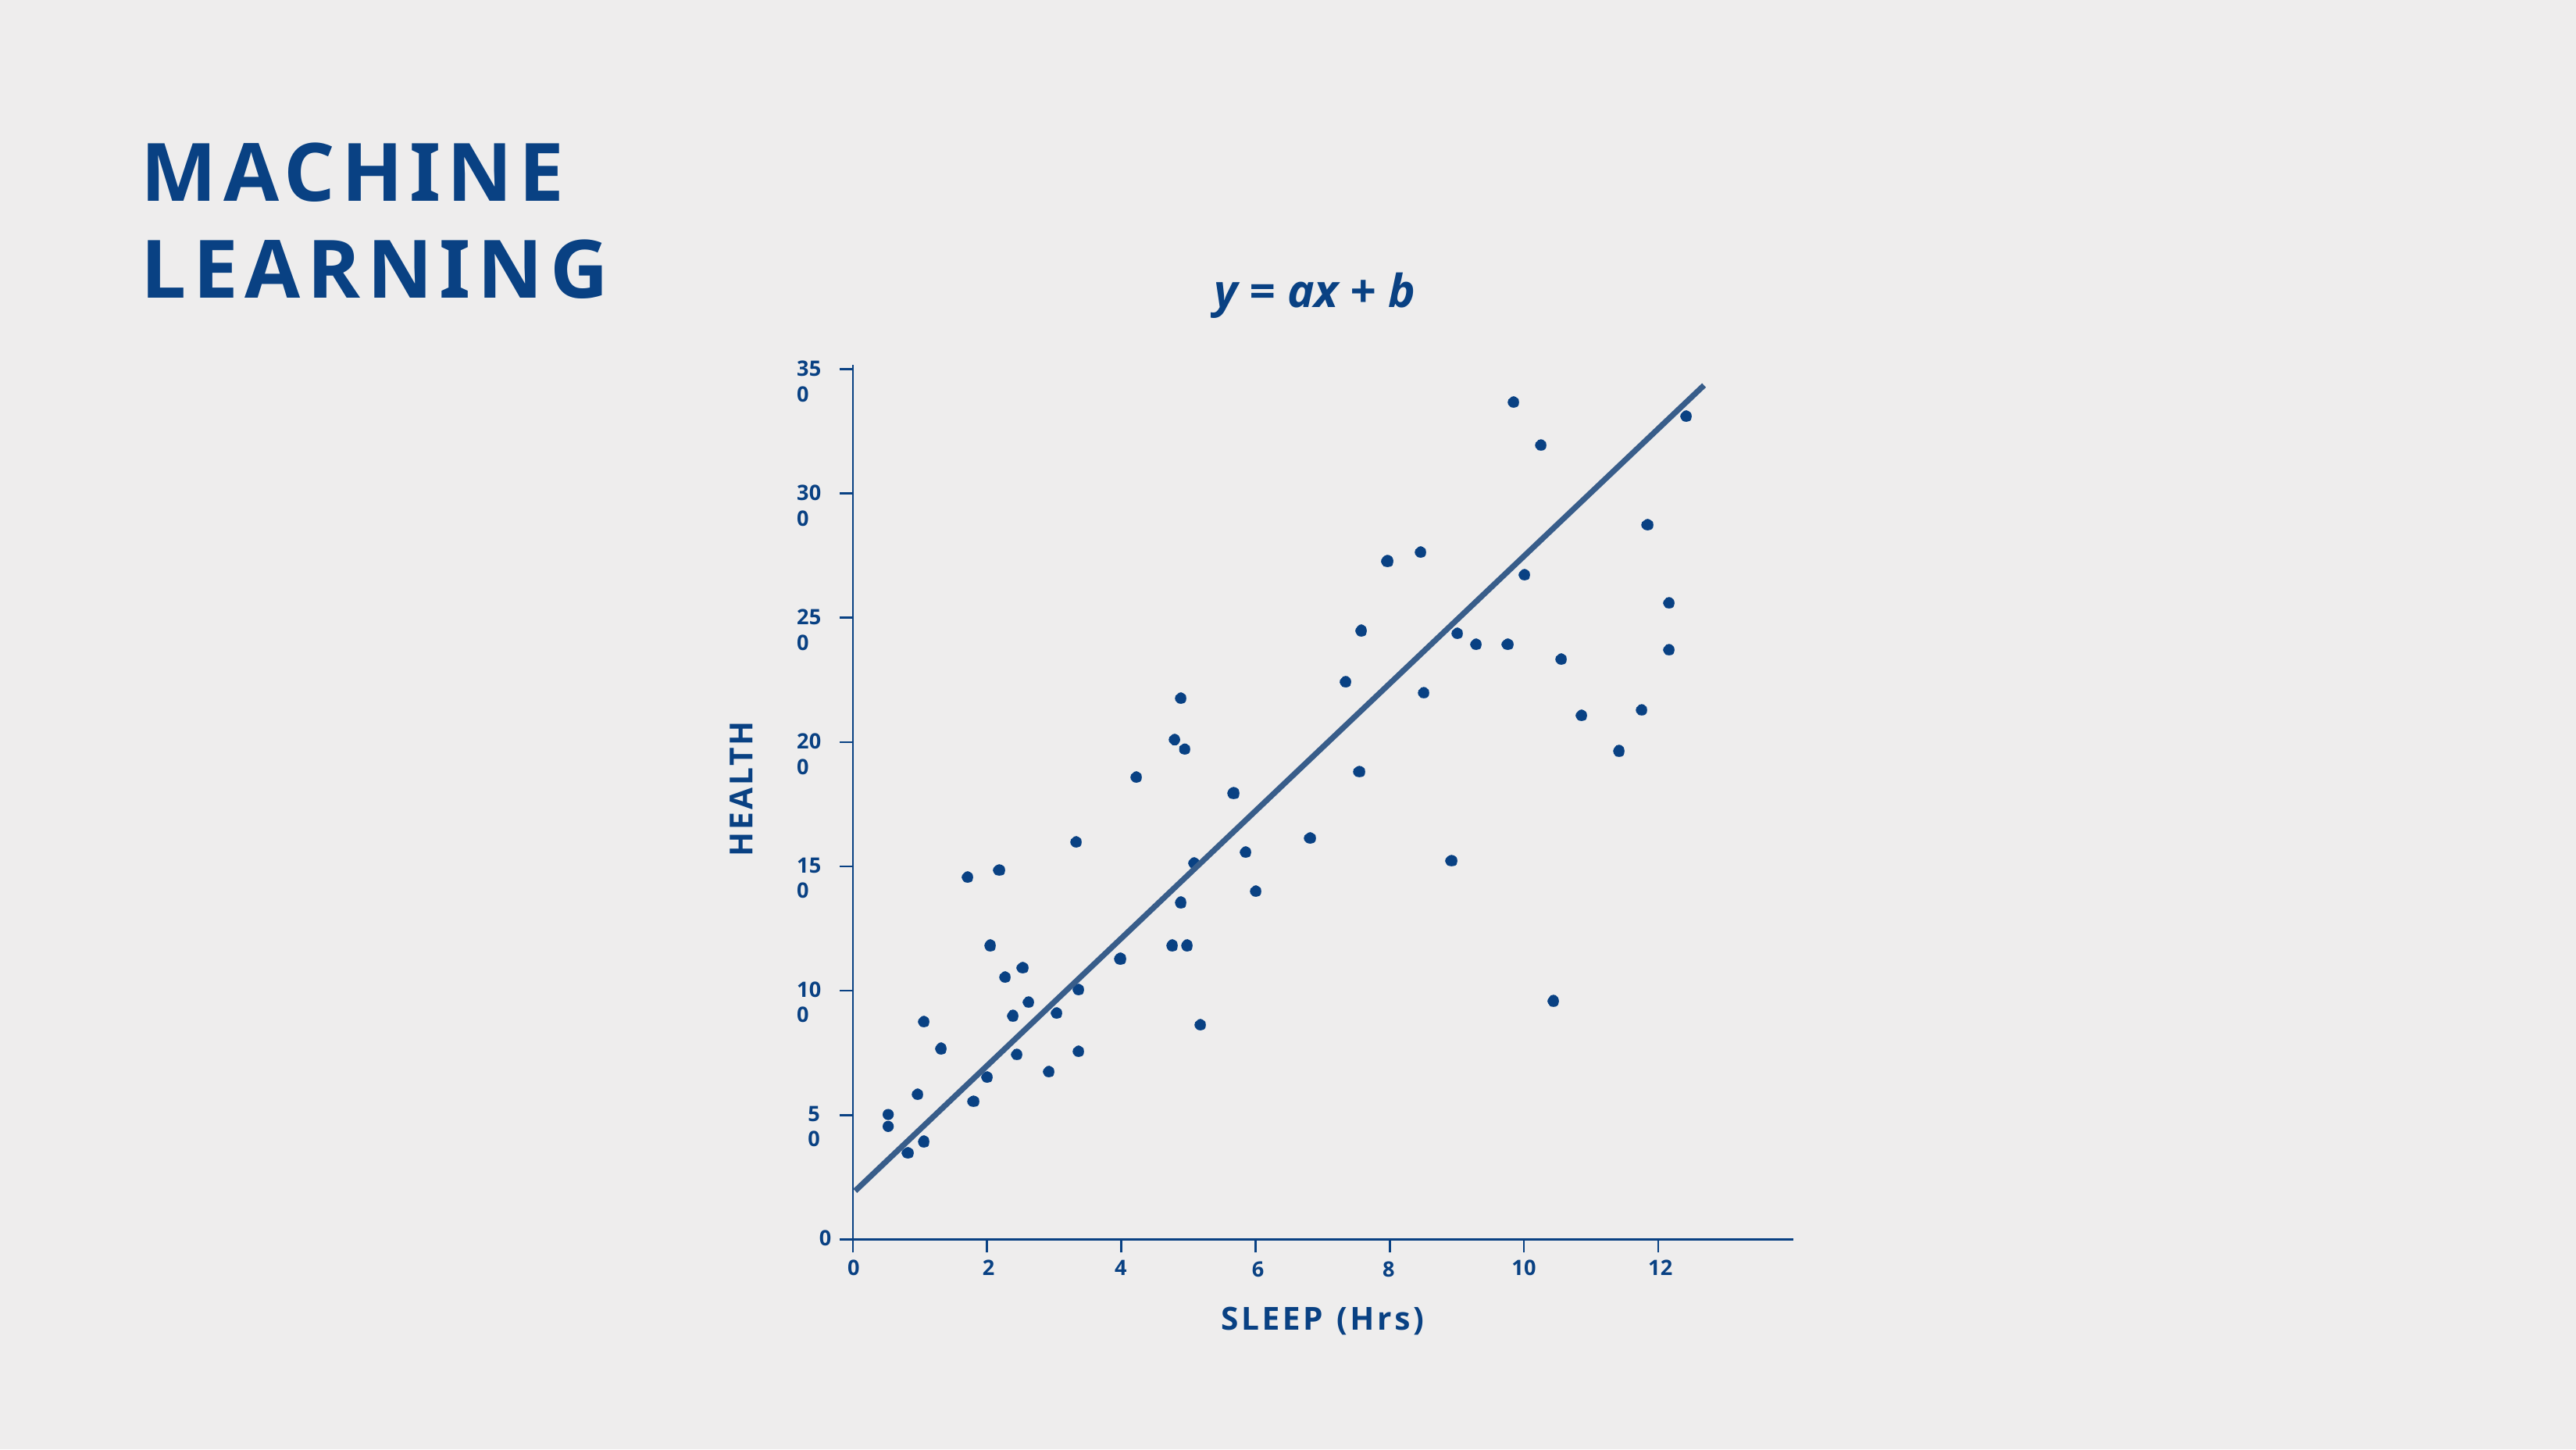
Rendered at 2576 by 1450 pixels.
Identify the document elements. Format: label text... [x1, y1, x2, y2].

text_box HEALTH [720, 591, 759, 987]
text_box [838, 363, 1795, 1254]
text_box 200 [795, 725, 833, 779]
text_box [855, 384, 1704, 1191]
text_box 10 [1504, 1259, 1542, 1280]
text_box 6 [1239, 1259, 1276, 1281]
text_box 250 [795, 601, 833, 655]
text_box SLEEP (Hrs) [1158, 1284, 1473, 1337]
text_box 12 [1641, 1259, 1679, 1280]
title MACHINE LEARNING [139, 119, 965, 363]
text_box 0 [817, 1222, 833, 1250]
text_box 8 [1369, 1259, 1407, 1281]
text_box 350 [795, 352, 833, 406]
text_box 50 [806, 1098, 833, 1152]
text_box 150 [795, 849, 833, 903]
text_box 100 [795, 973, 833, 1027]
text_box 300 [795, 477, 833, 530]
text_box [0, 0, 2576, 1450]
text_box 0 [845, 1259, 860, 1280]
text_box y = ax + b [1196, 260, 1432, 317]
text_box 2 [969, 1259, 1007, 1280]
text_box 4 [1101, 1259, 1139, 1280]
